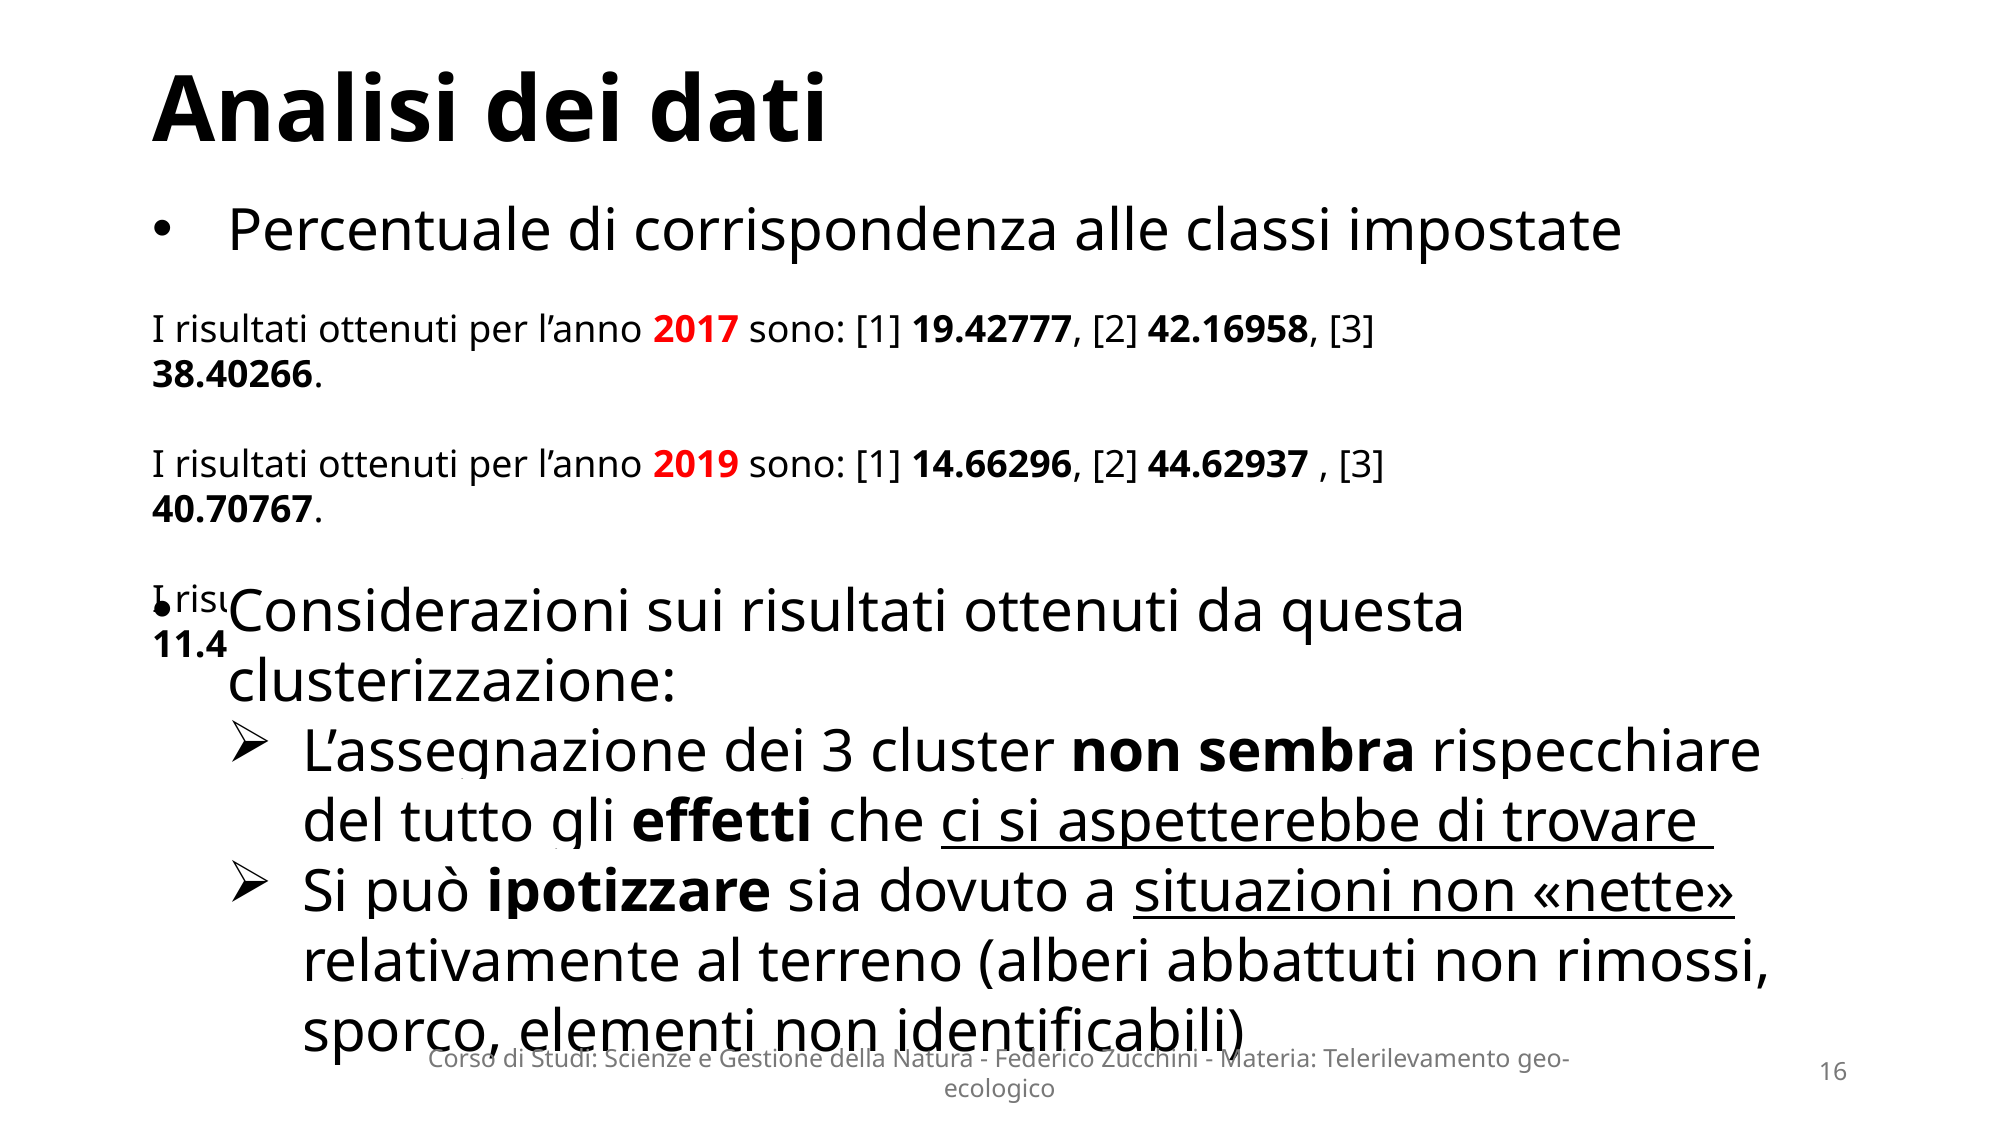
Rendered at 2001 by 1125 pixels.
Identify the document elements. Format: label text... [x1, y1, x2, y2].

text_box Percentuale di corrispondenza alle classi impostate [137, 185, 1863, 270]
text_box I risultati ottenuti per l’anno 2017 sono: [1] 19.42777, [2] 42.16958, [3] 38.40266. I risultati ottenuti per l’anno 2019 sono: [1] 14.66296, [2] 44.62937 , [3] 40.70767. I risultati ottenuti per l’anno 2022 sono: [1] 40.47332, [2] 48.07092, [3] 11.45576. [137, 297, 1468, 566]
slide_number 16 [1630, 1071, 1863, 1103]
title Analisi dei dati [137, 53, 1863, 170]
text_box Considerazioni sui risultati ottenuti da questa clusterizzazione: L’assegnazione dei 3 cluster non sembra rispecchiare del tutto gli effetti che ci si aspetterebbe di trovare Si può ipotizzare sia dovuto a situazioni non «nette» relativamente al terreno (alberi abbattuti non rimossi, sporco, elementi non identificabili) [137, 566, 1863, 1071]
footer Corso di Studi: Scienze e Gestione della Natura - Federico Zucchini - Materia: Telerilevamento geo-ecologico [369, 1042, 1630, 1103]
